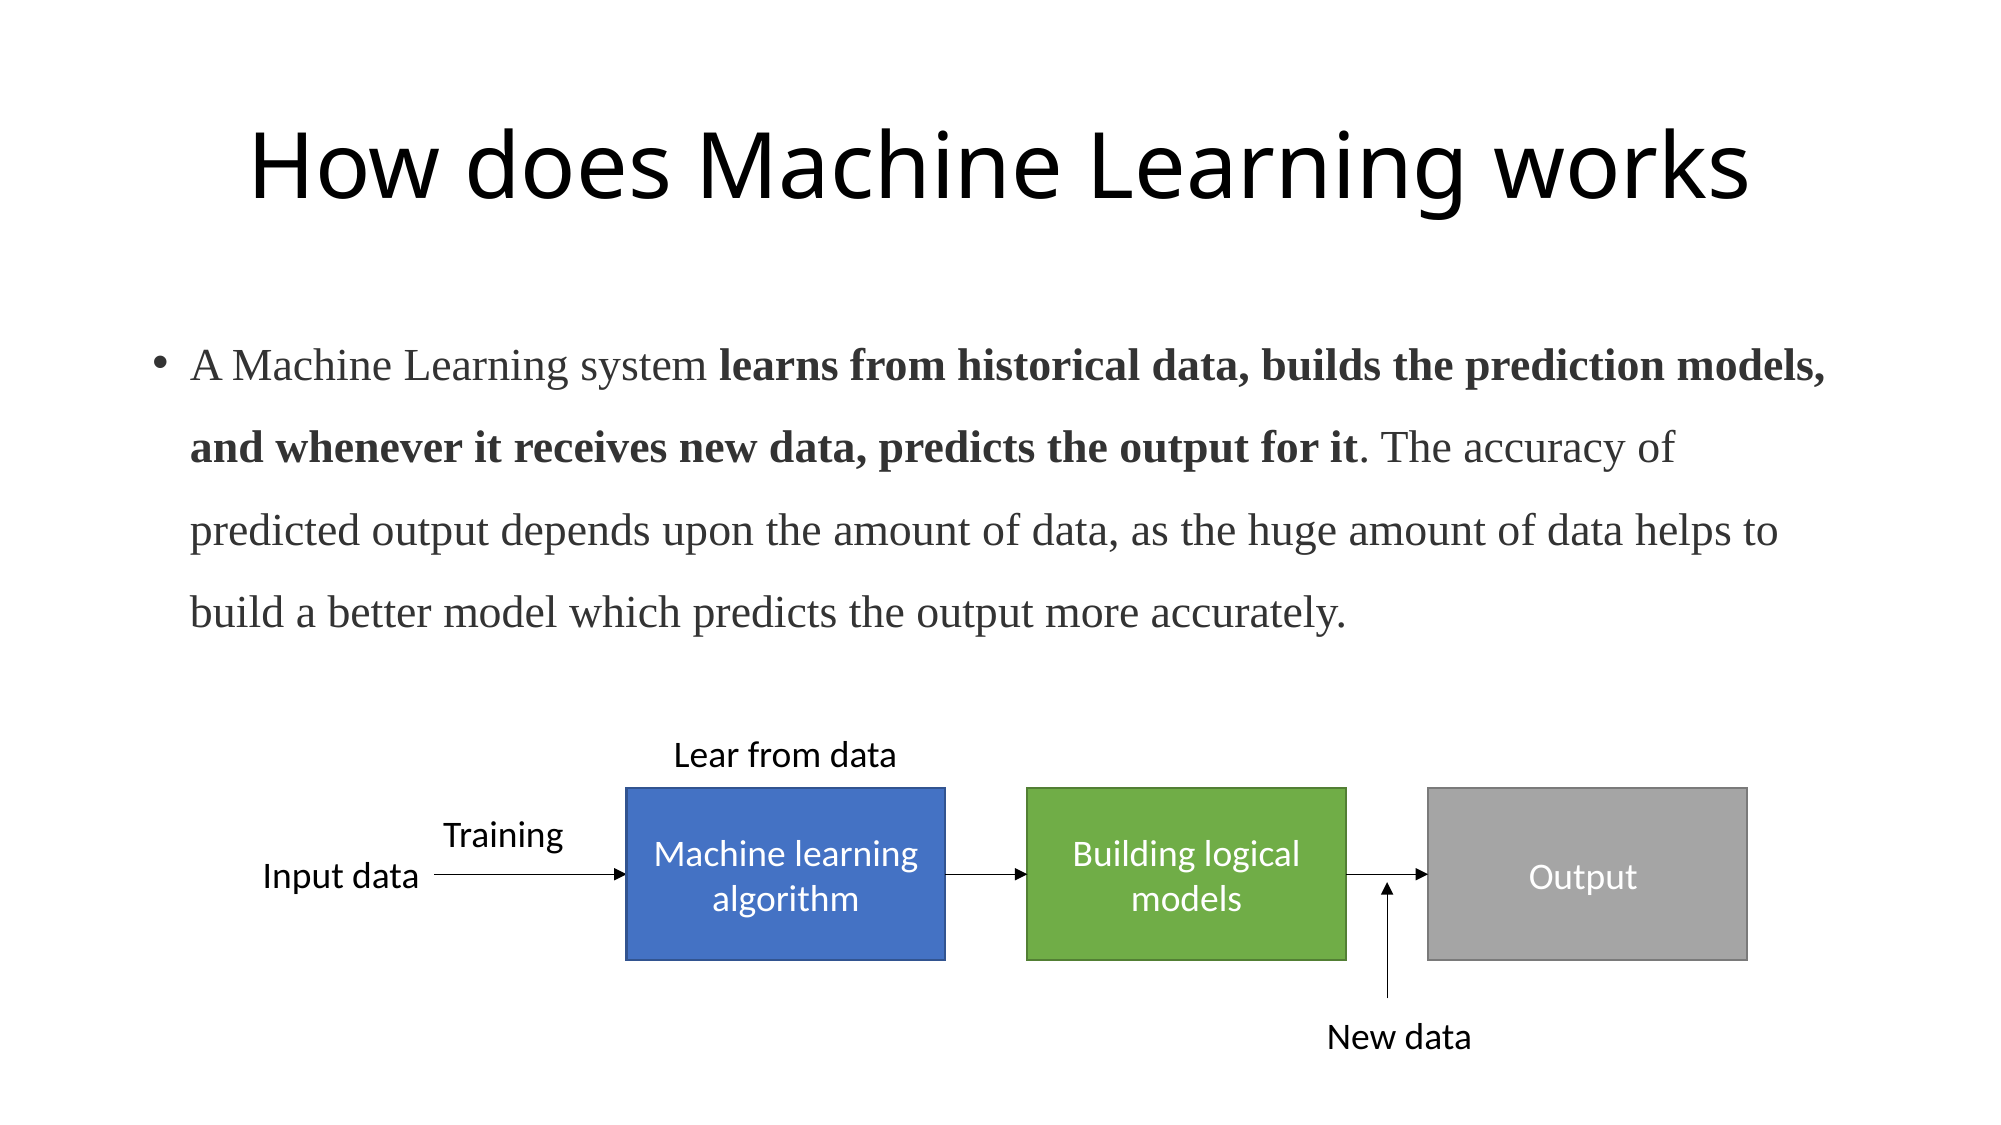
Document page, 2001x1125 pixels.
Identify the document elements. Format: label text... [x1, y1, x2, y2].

text_box Output [1427, 787, 1748, 961]
text_box Machine learning algorithm [625, 787, 946, 961]
title How does Machine Learning works [137, 59, 1863, 278]
text_box Building logical models [1026, 787, 1347, 961]
text_box Input data [247, 843, 435, 904]
text_box Lear from data [659, 722, 913, 783]
list A Machine Learning system learns from historical data, builds the prediction models, and whenever it receives new data, predicts the output for it. The accuracy of predicted output depends upon the amount of data, as the huge amount of data helps to build a better model which predicts the output more accurately. [137, 299, 1863, 1014]
text_box Training [428, 802, 579, 863]
text_box New data [1312, 1004, 1488, 1065]
